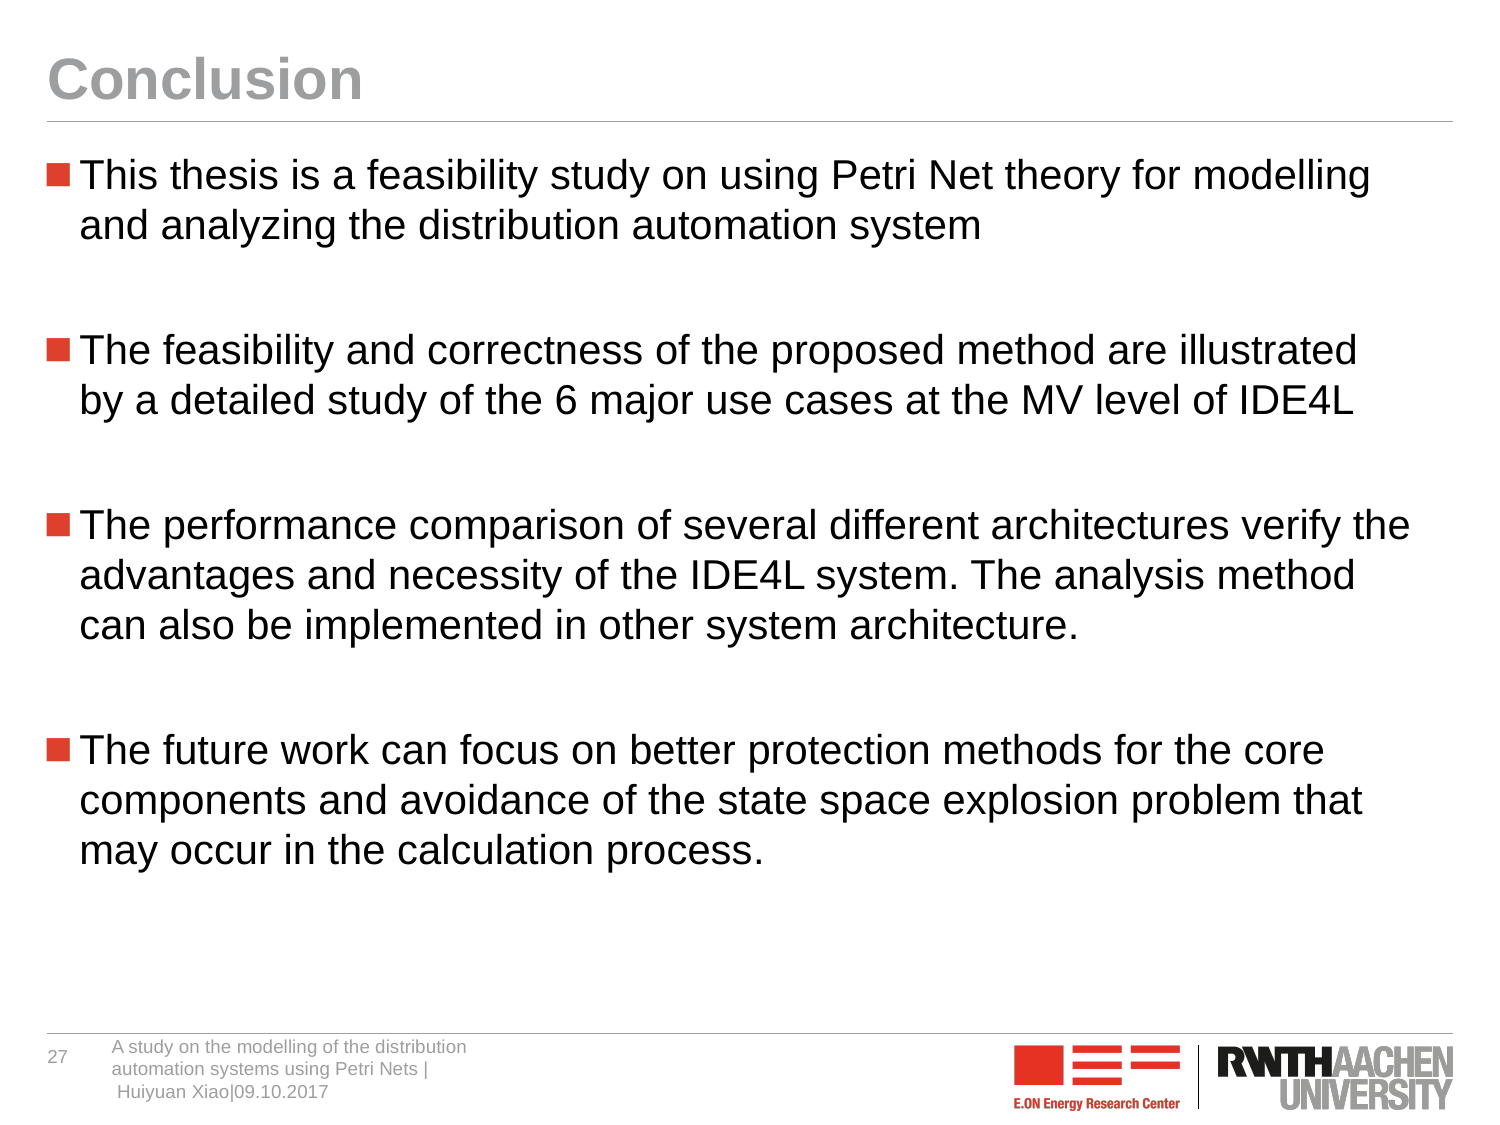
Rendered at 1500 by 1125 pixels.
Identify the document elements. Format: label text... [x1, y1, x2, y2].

list This thesis is a feasibility study on using Petri Net theory for modelling and analyzing the distribution automation system The feasibility and correctness of the proposed method are illustrated by a detailed study of the 6 major use cases at the MV level of IDE4L The performance comparison of several different architectures verify the advantages and necessity of the IDE4L system. The analysis method can also be implemented in other system architecture. The future work can focus on better protection methods for the core components and avoidance of the state space explosion problem that may occur in the calculation process. [43, 147, 1414, 997]
picture [1013, 1045, 1180, 1112]
title Conclusion [47, 23, 1453, 113]
picture [1218, 1046, 1453, 1111]
